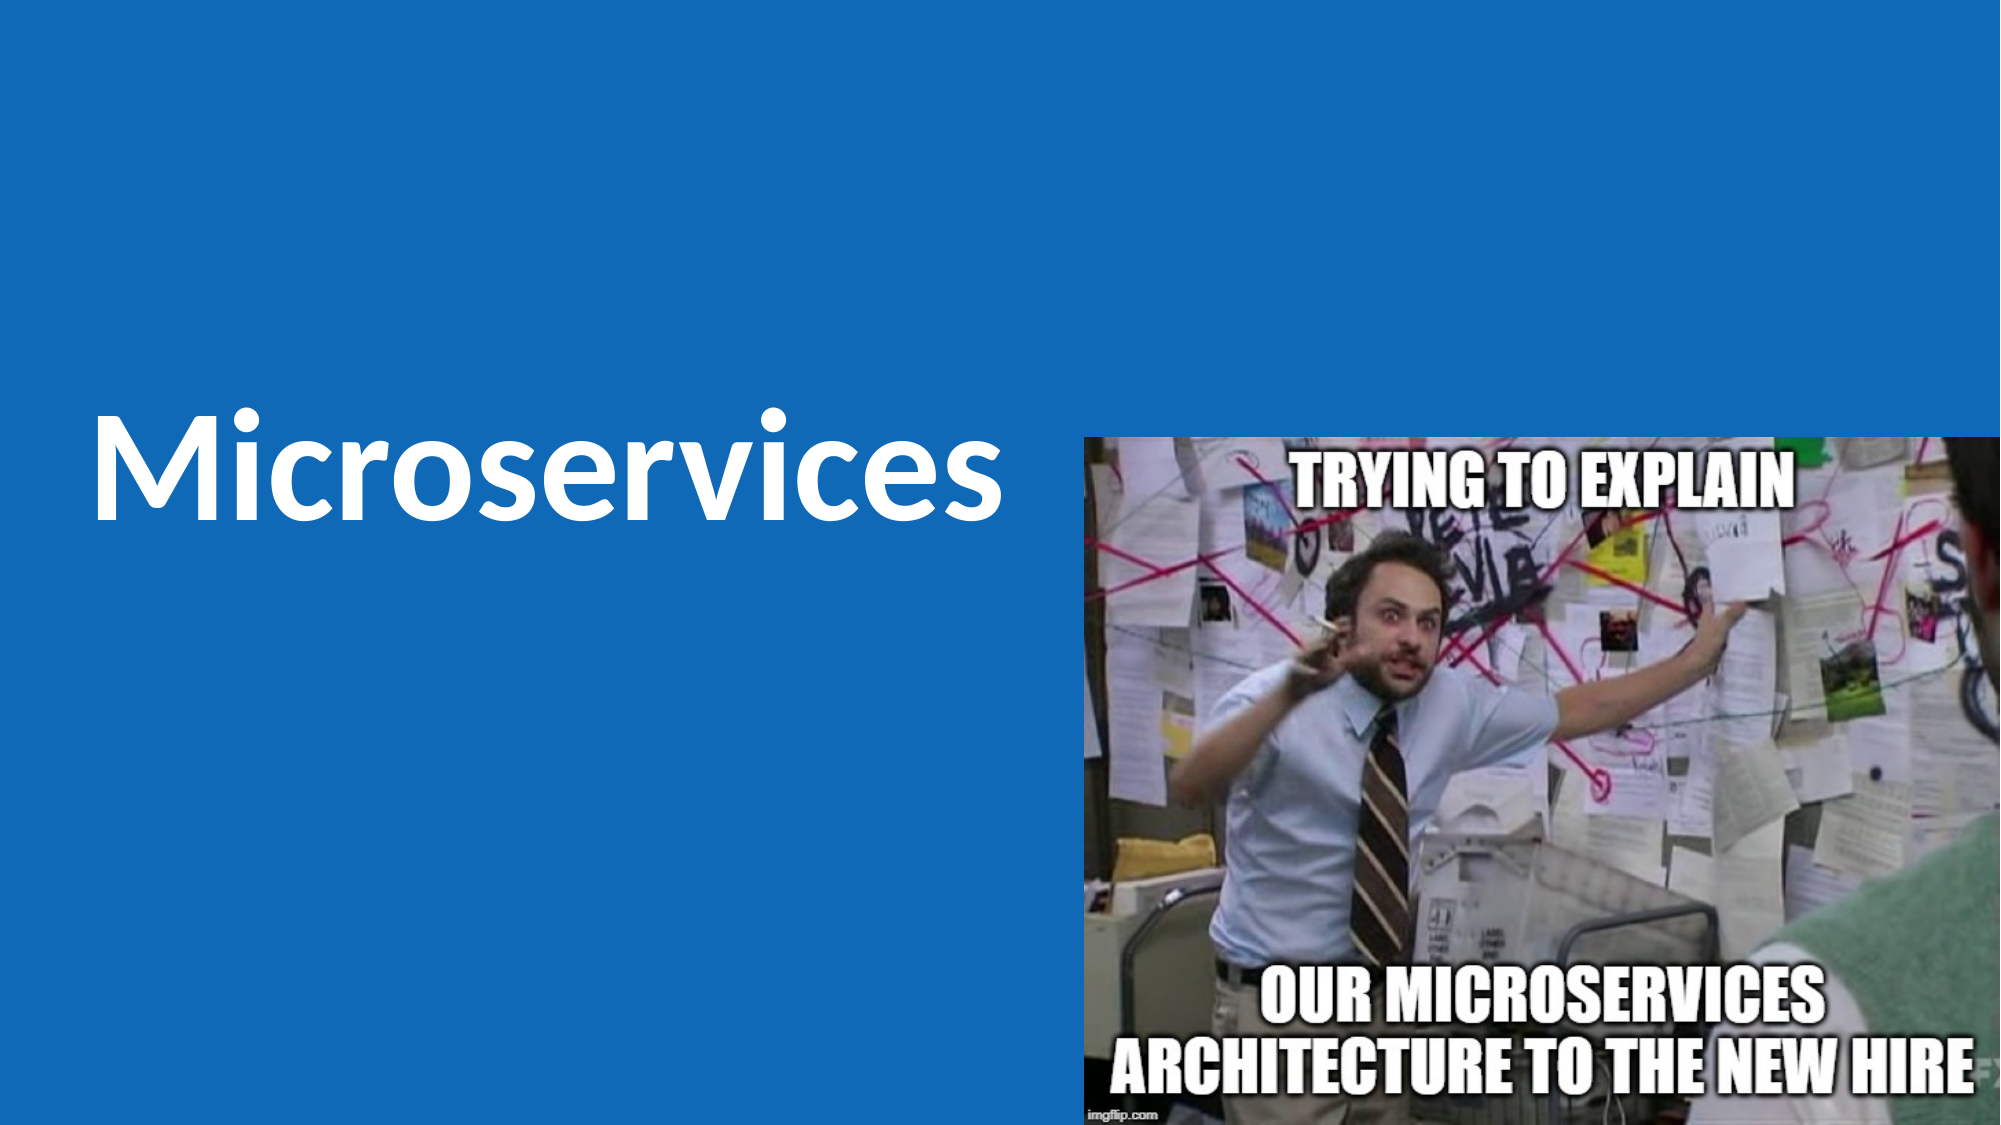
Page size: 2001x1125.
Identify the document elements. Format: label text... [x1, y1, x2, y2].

title Microservices [0, 362, 1598, 563]
picture [1083, 437, 2000, 1125]
